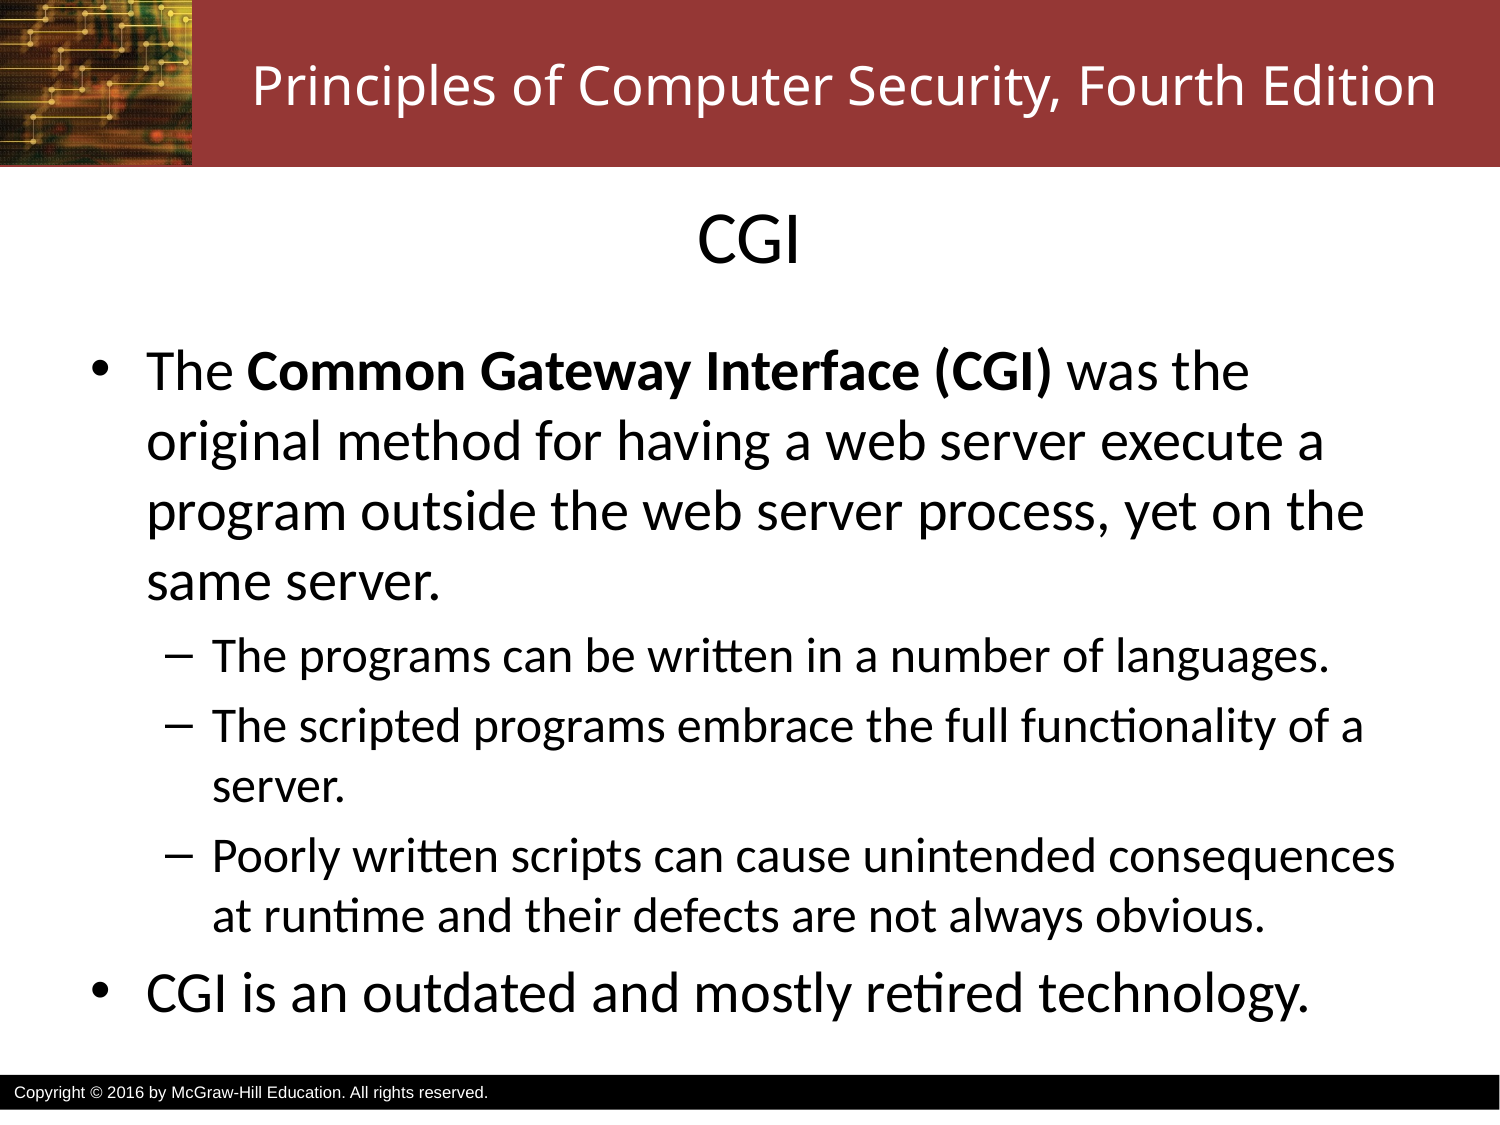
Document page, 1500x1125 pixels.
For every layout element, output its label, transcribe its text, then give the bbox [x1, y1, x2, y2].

picture [0, 0, 192, 165]
title CGI [75, 181, 1425, 324]
list The Common Gateway Interface (CGI) was the original method for having a web server execute a program outside the web server process, yet on the same server. The programs can be written in a number of languages. The scripted programs embrace the full functionality of a server. Poorly written scripts can cause unintended consequences at runtime and their defects are not always obvious. CGI is an outdated and mostly retired technology. [75, 324, 1425, 1063]
